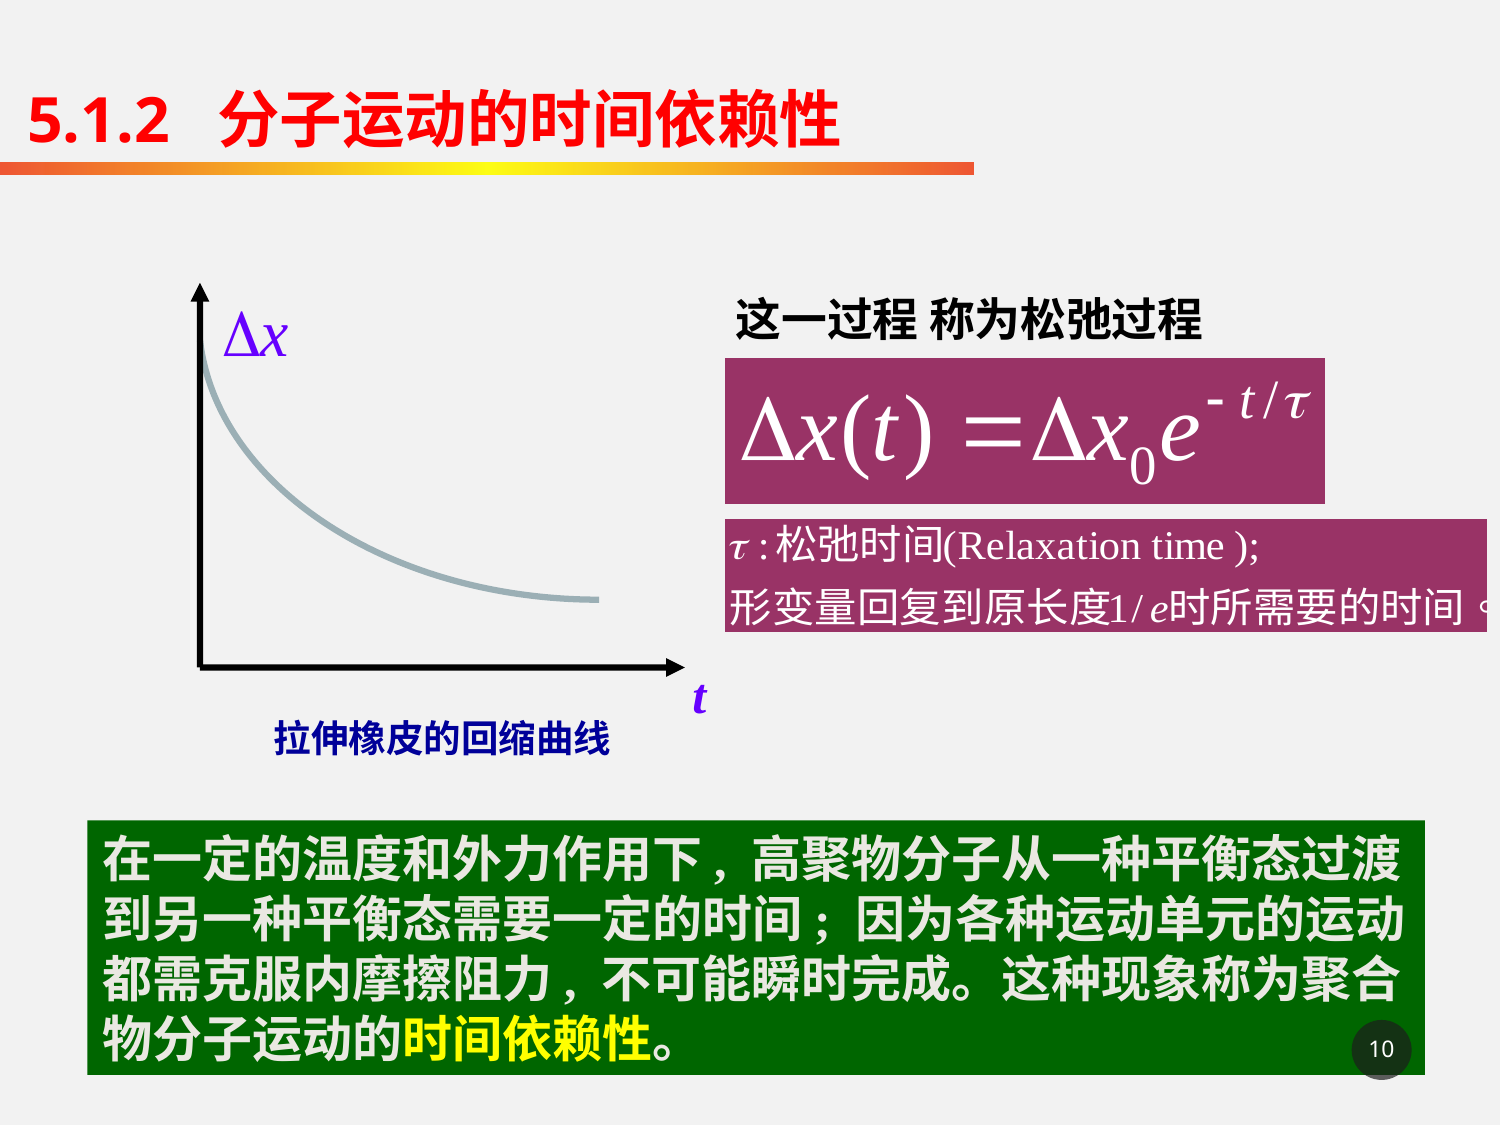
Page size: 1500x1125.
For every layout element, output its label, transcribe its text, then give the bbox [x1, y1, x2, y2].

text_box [199, 282, 738, 732]
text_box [724, 518, 1488, 633]
text_box 这一过程 称为松弛过程 [738, 282, 1219, 353]
text_box 在一定的温度和外力作用下, 高聚物分子从一种平衡态过渡到另一种平衡态需要一定的时间; 因为各种运动单元的运动都需克服内摩擦阻力, 不可能瞬时完成。这种现象称为聚合物分子运动的时间依赖性。 [87, 820, 1425, 1075]
text_box 5.1.2 分子运动的时间依赖性 [12, 50, 963, 163]
slide_number 10 [1351, 1019, 1412, 1080]
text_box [724, 357, 1325, 504]
text_box 拉伸橡皮的回缩曲线 [199, 732, 685, 768]
